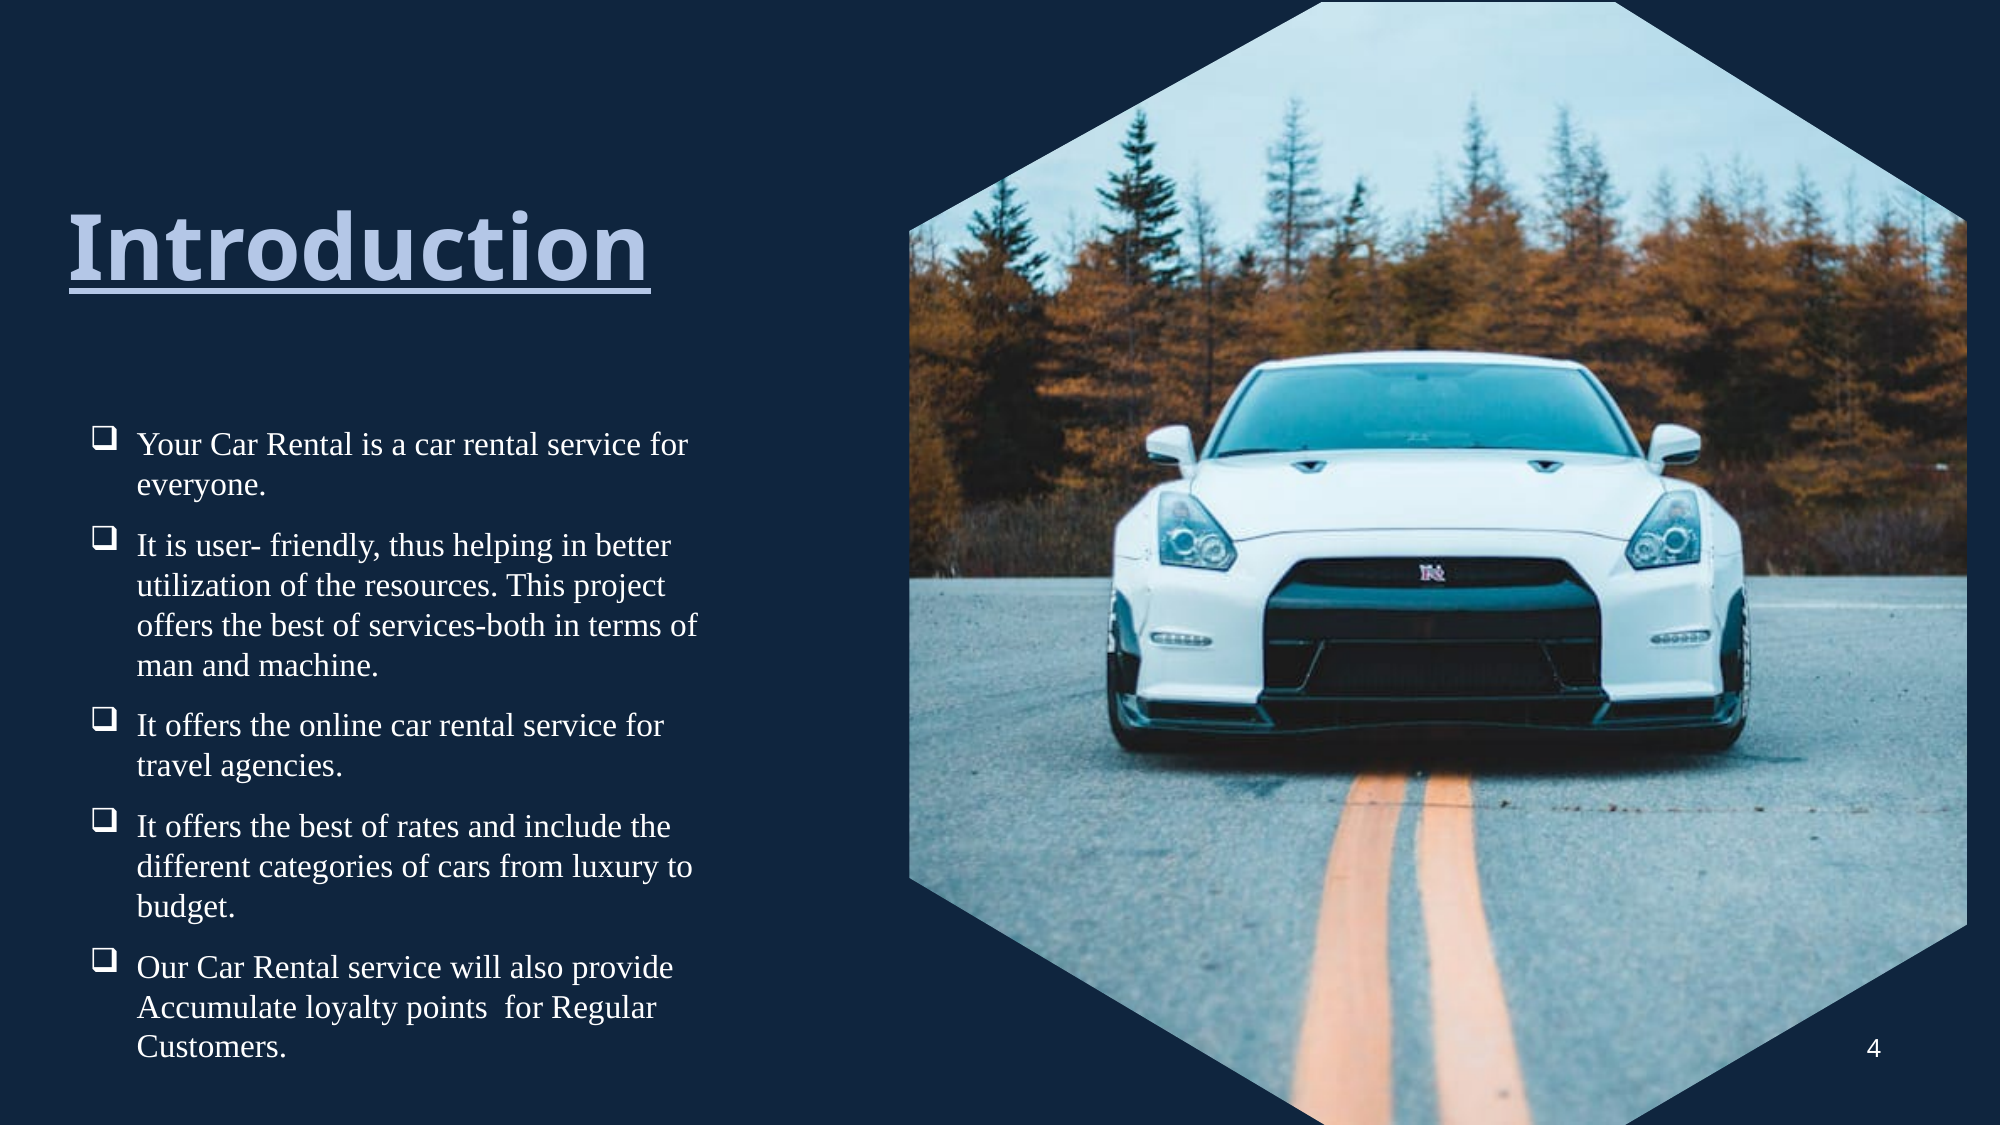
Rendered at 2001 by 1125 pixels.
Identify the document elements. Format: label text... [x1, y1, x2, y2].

title Introduction [54, 142, 894, 360]
list Your Car Rental is a car rental service for everyone. It is user- friendly, thus helping in better utilization of the resources. This project offers the best of services-both in terms of man and machine. It offers the online car rental service for travel agencies. It offers the best of rates and include the different categories of cars from luxury to budget. Our Car Rental service will also provide Accumulate loyalty points for Regular Customers. [74, 414, 755, 1080]
picture [909, 1, 1967, 1125]
